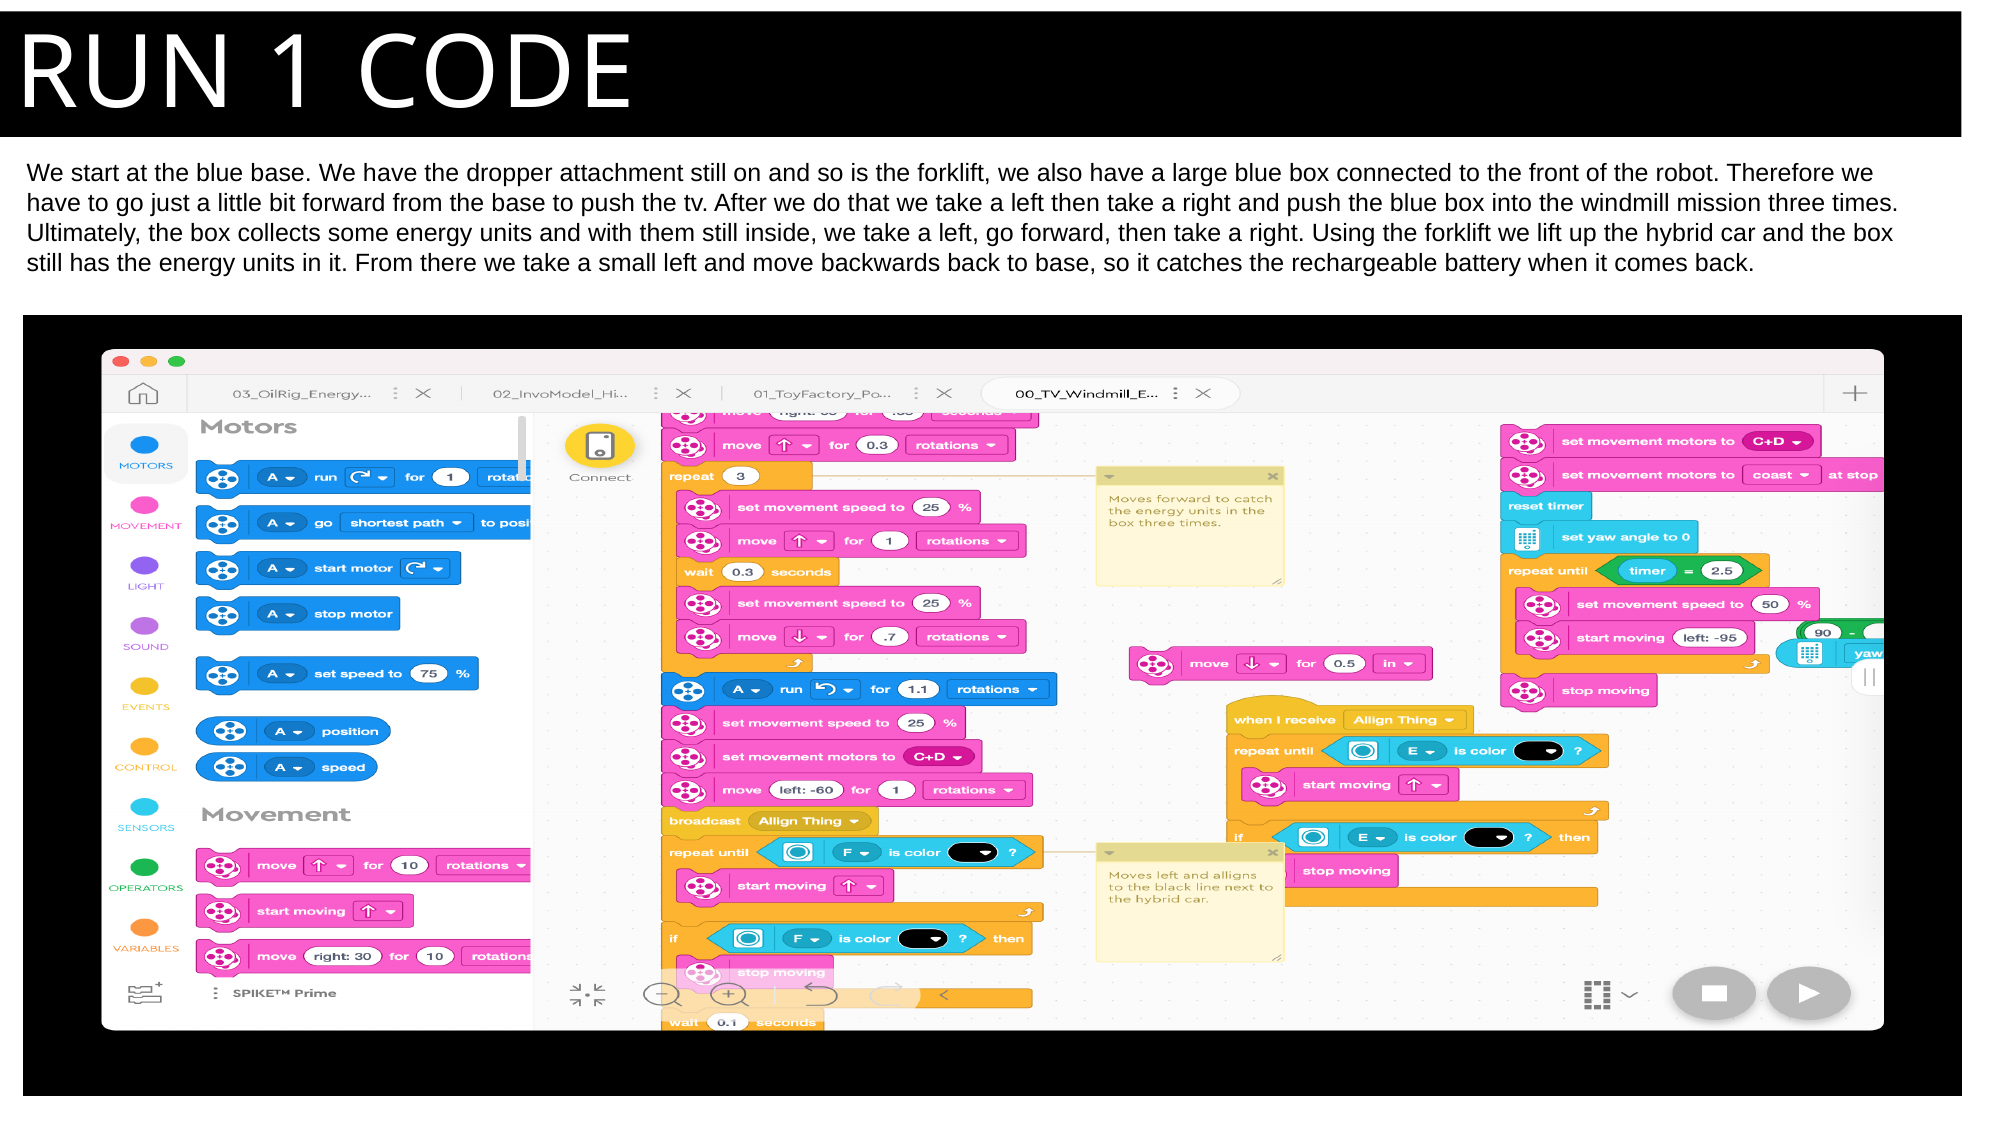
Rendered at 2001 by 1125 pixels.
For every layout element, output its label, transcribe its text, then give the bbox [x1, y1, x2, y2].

picture [23, 315, 1962, 1096]
title Run 1 Code [0, 11, 1962, 137]
text_box We start at the blue base. We have the dropper attachment still on and so is the forklift, we also have a large blue box connected to the front of the robot. Therefore we have to go just a little bit forward from the base to push the tv. After we do that we take a left then take a right and push the blue box into the windmill mission three times. Ultimately, the box collects some energy units and with them still inside, we take a left, go forward, then take a right. Using the forklift we lift up the hybrid car and the box still has the energy units in it. From there we take a small left and move backwards back to base, so it catches the rechargeable battery when it comes back. [11, 148, 1950, 284]
